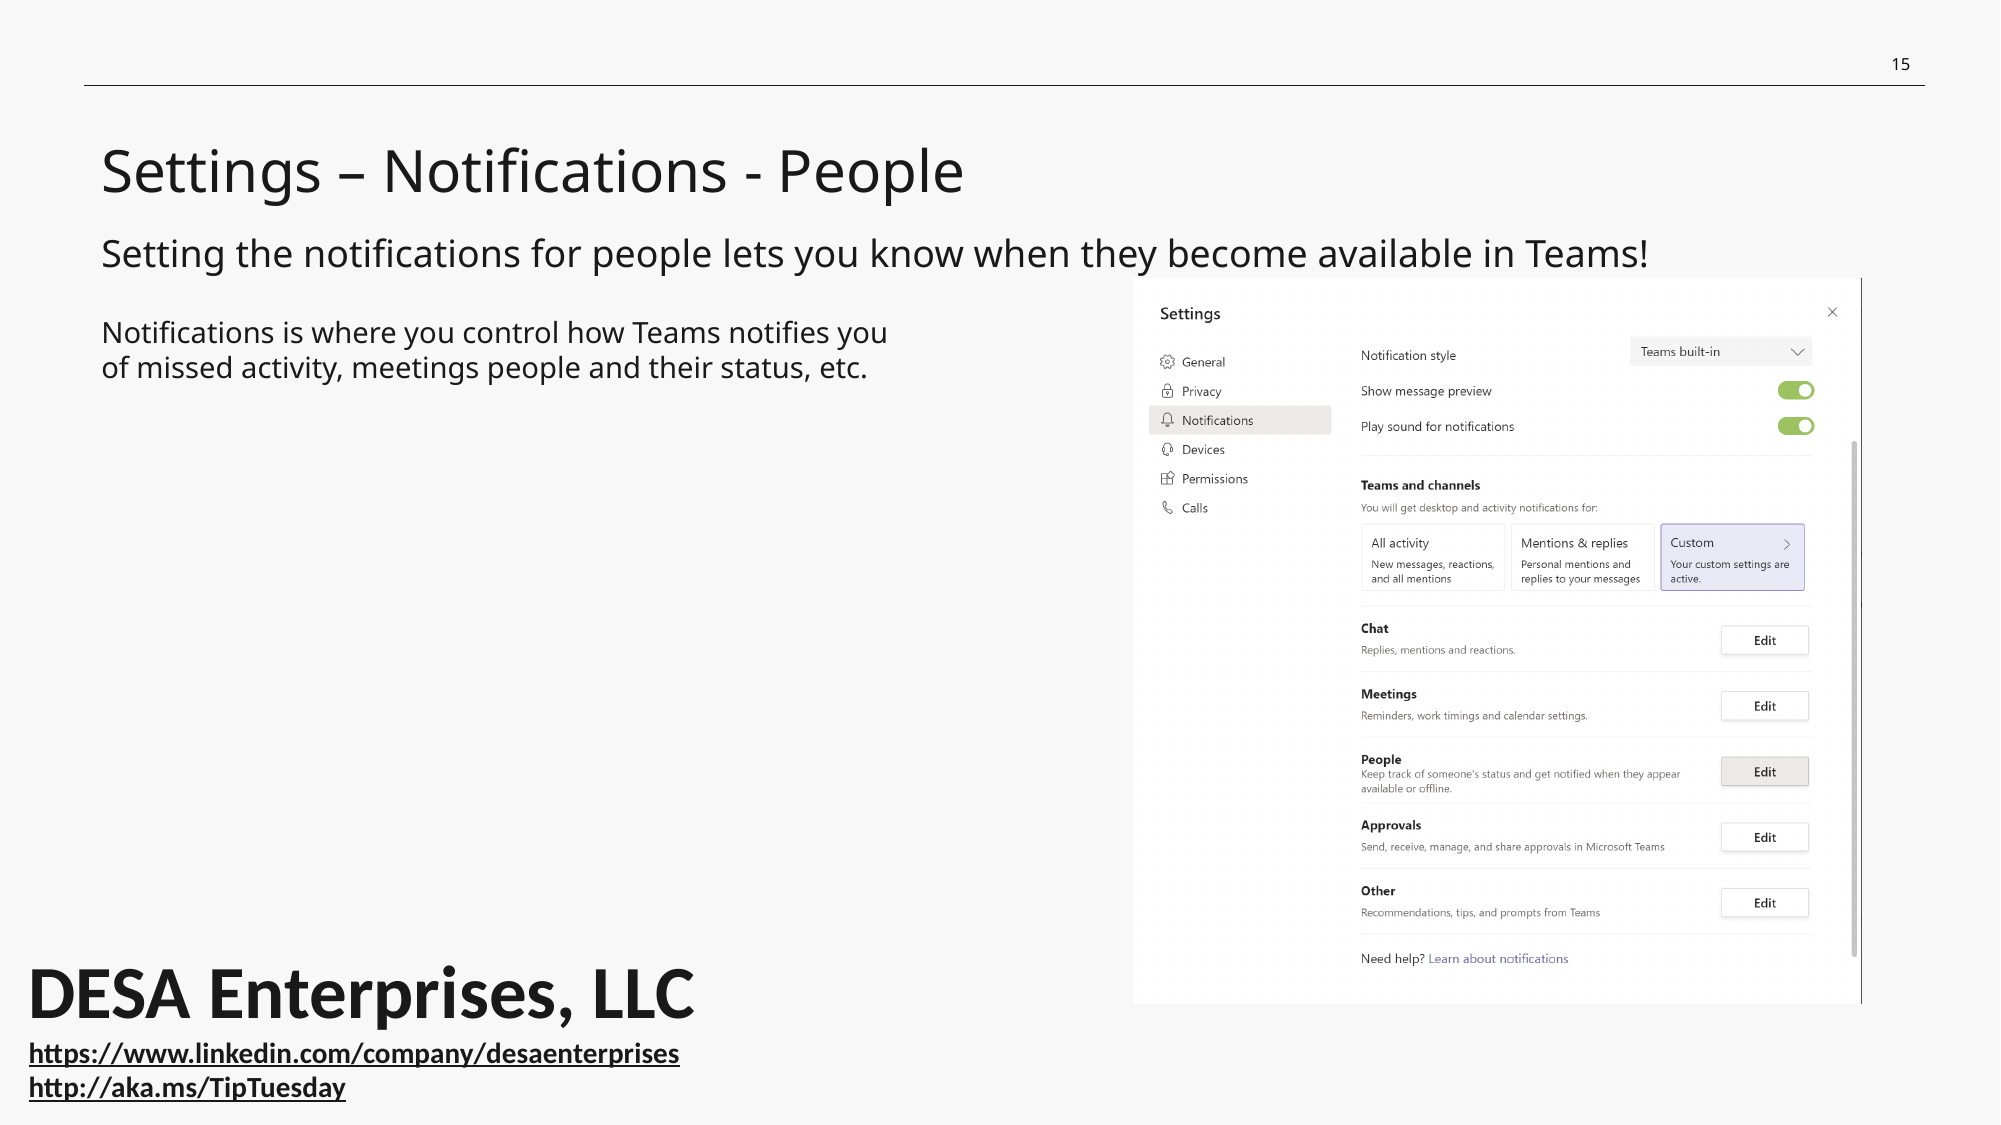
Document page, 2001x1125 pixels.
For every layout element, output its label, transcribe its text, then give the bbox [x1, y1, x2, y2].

title Settings – Notifications - People [86, 130, 1928, 218]
list Setting the notifications for people lets you know when they become available in Teams! [86, 222, 1928, 303]
text_box DESA Enterprises, LLC https://www.linkedin.com/company/desaenterprises http://aka.ms/TipTuesday [13, 936, 164, 1087]
slide_number 15 [1713, 46, 1926, 84]
list Notifications is where you control how Teams notifies you of missed activity, meetings people and their status, etc. [86, 307, 937, 976]
picture [1133, 278, 1862, 1004]
